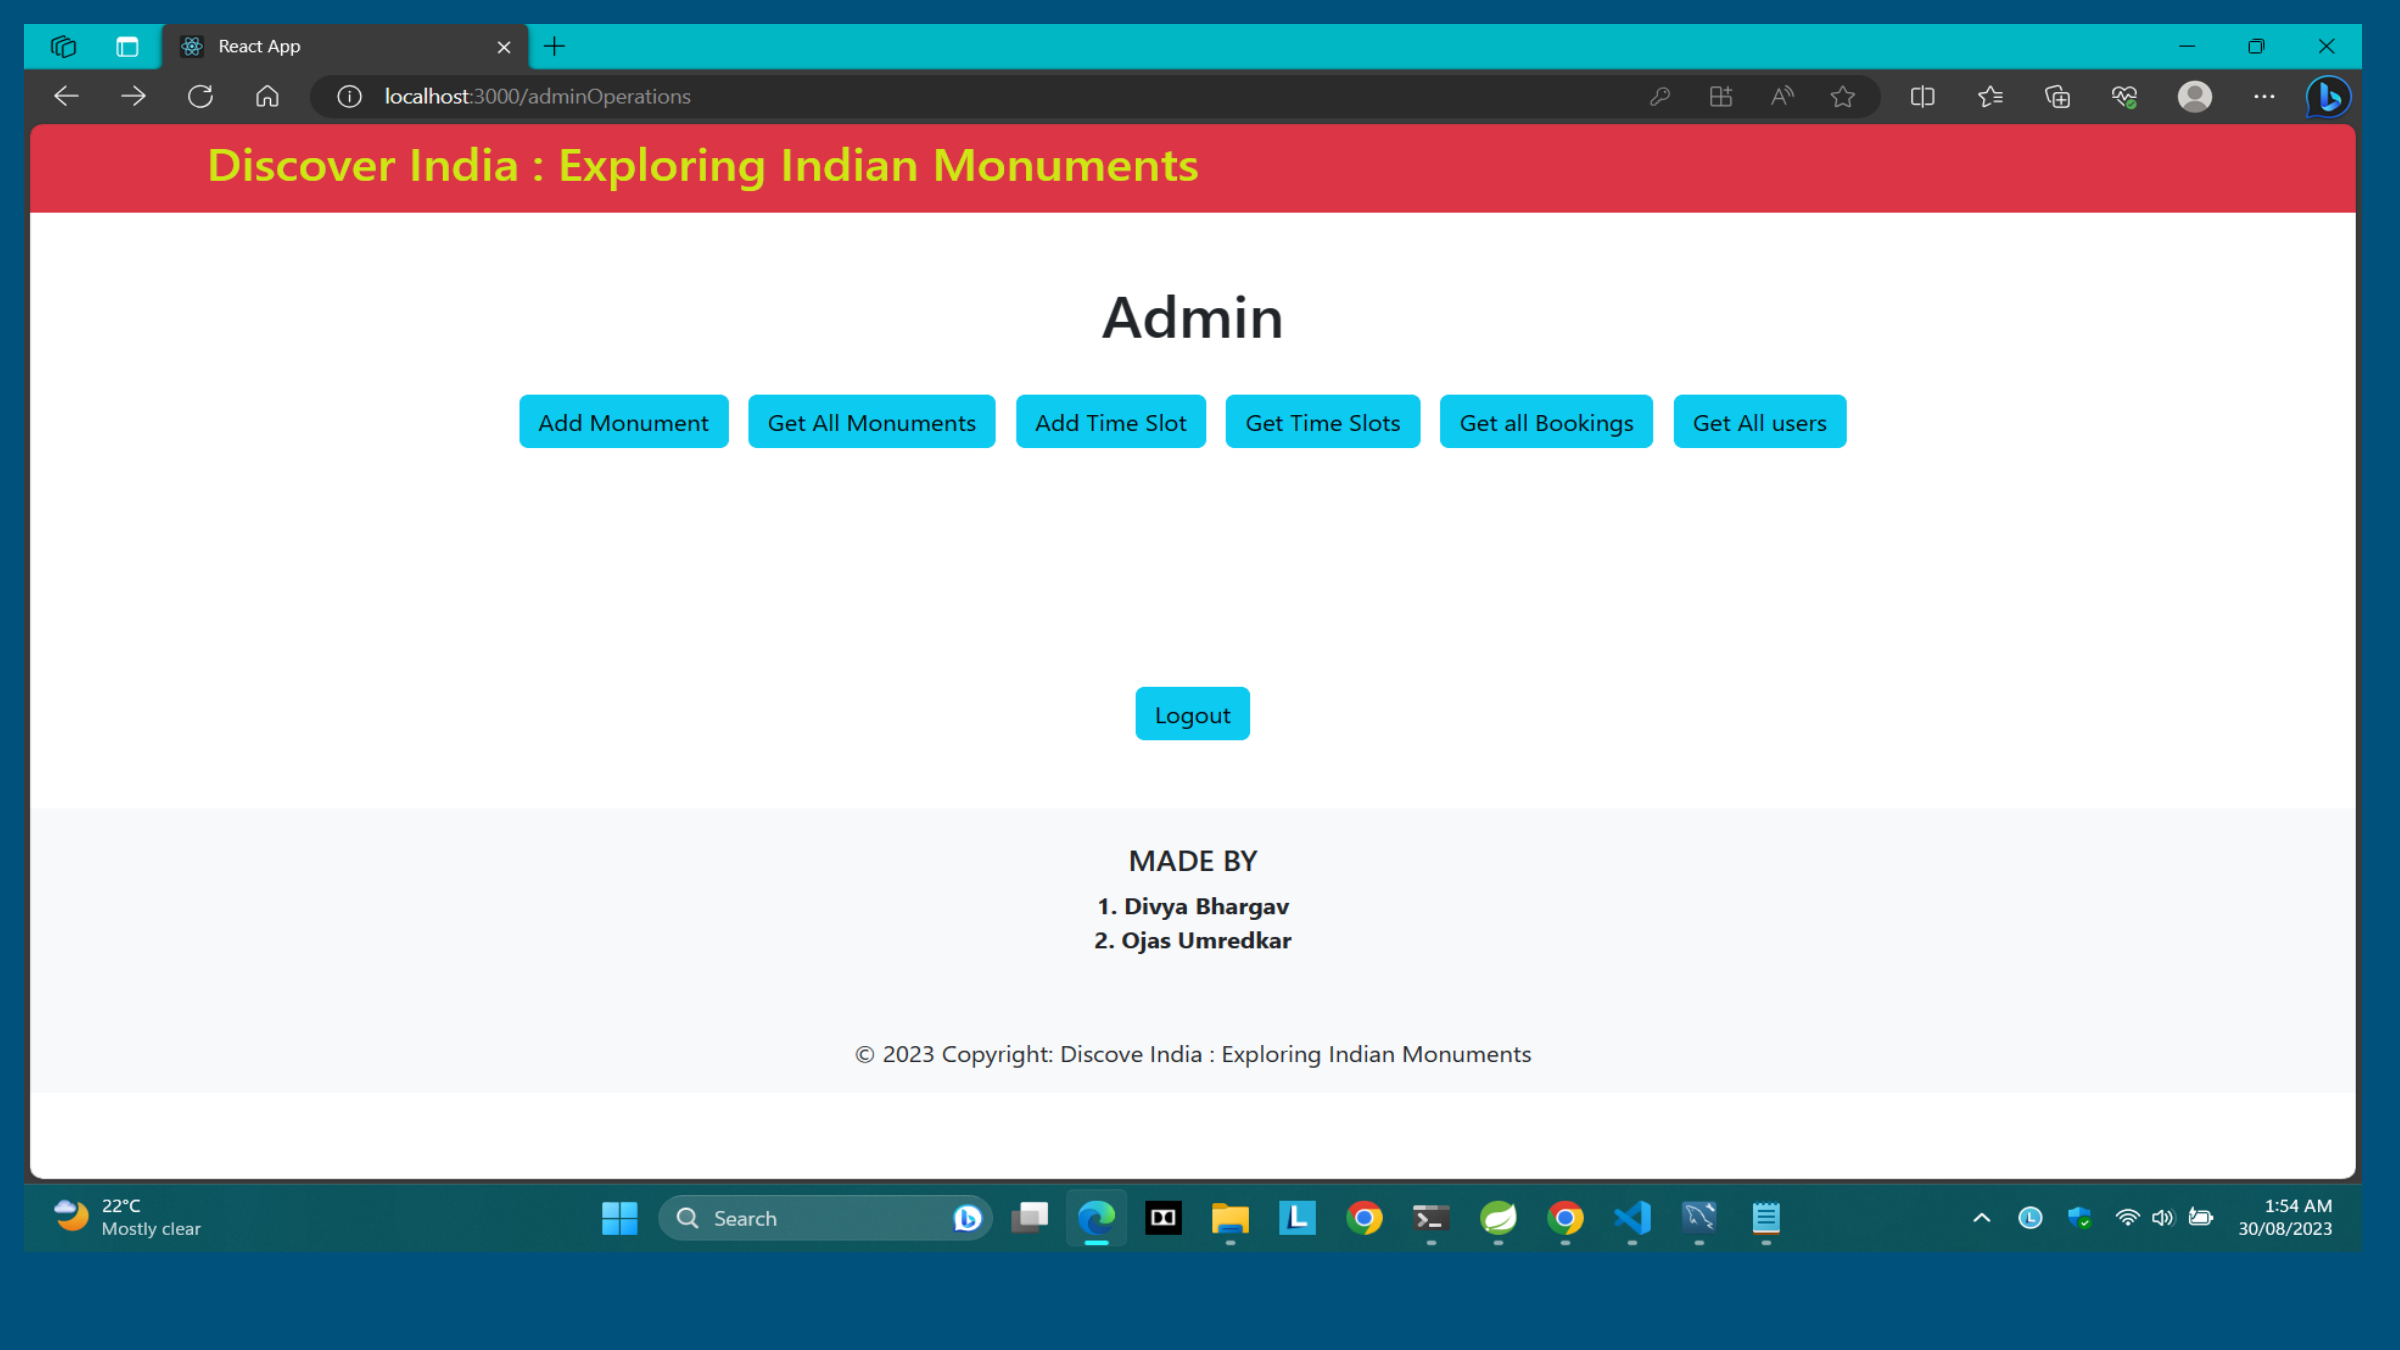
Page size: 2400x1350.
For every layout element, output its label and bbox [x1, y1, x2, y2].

picture [25, 25, 2361, 1251]
